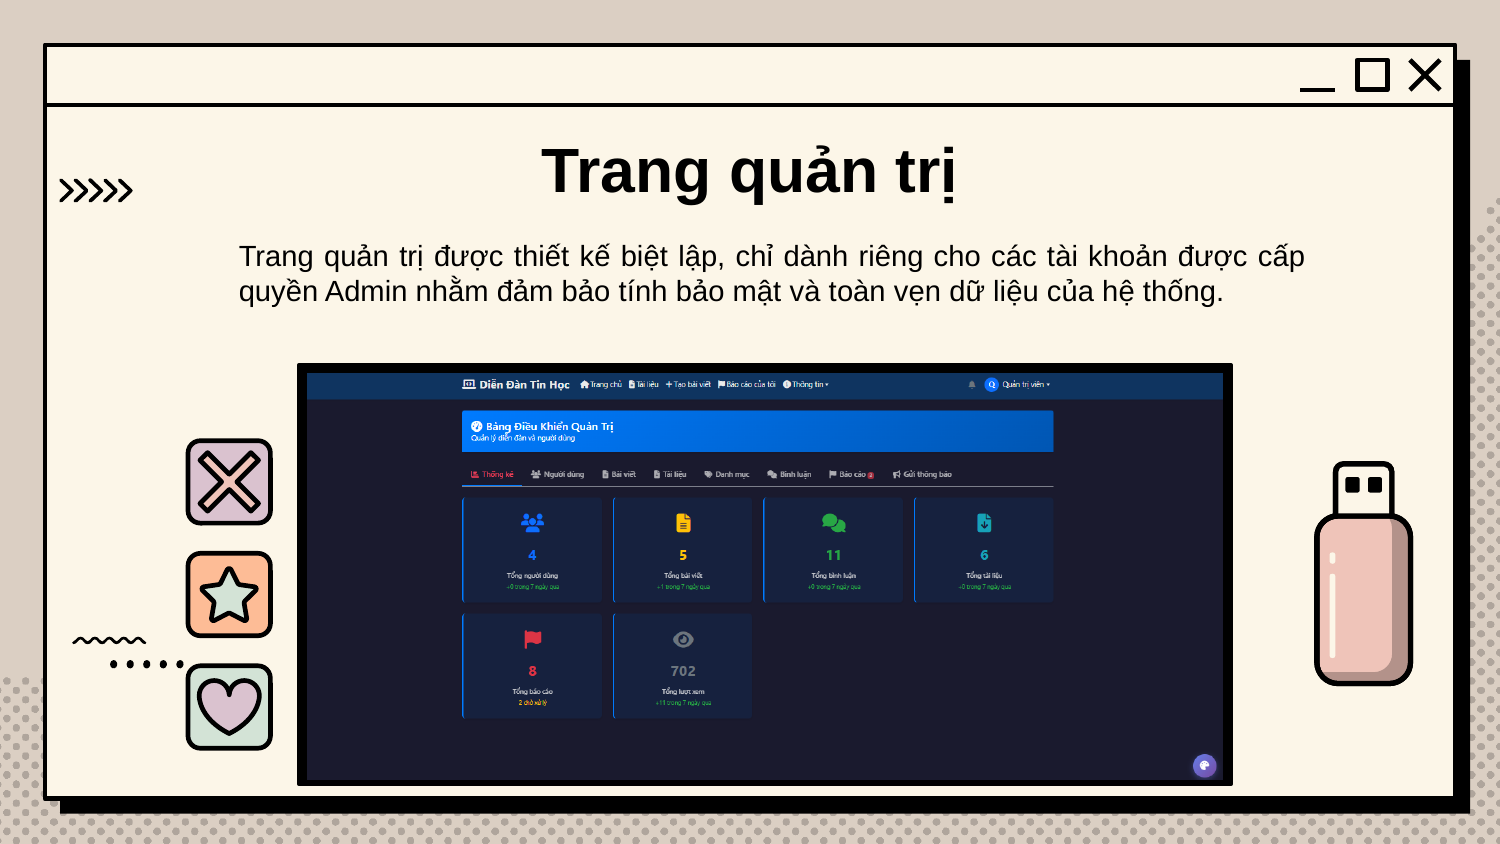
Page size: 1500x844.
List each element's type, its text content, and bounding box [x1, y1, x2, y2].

text_box [110, 660, 118, 669]
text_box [187, 553, 271, 636]
text_box [126, 660, 134, 669]
text_box [176, 660, 184, 669]
text_box [73, 178, 88, 203]
text_box [103, 178, 118, 203]
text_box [187, 665, 271, 749]
text_box Trang quản trị được thiết kế biệt lập, chỉ dành riêng cho các tài khoản được cấp quyền Admin nhằm đảm bảo tính bảo mật và toàn vẹn dữ liệu của hệ thống. [223, 230, 1322, 315]
text_box [143, 660, 151, 669]
text_box [72, 636, 147, 645]
text_box [118, 178, 133, 203]
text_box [1313, 460, 1414, 687]
title Trang quản trị [94, 114, 1406, 228]
text_box [88, 178, 104, 203]
text_box [59, 178, 74, 203]
text_box [159, 660, 167, 669]
text_box [297, 363, 1233, 786]
picture [307, 373, 1224, 780]
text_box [178, 430, 281, 534]
